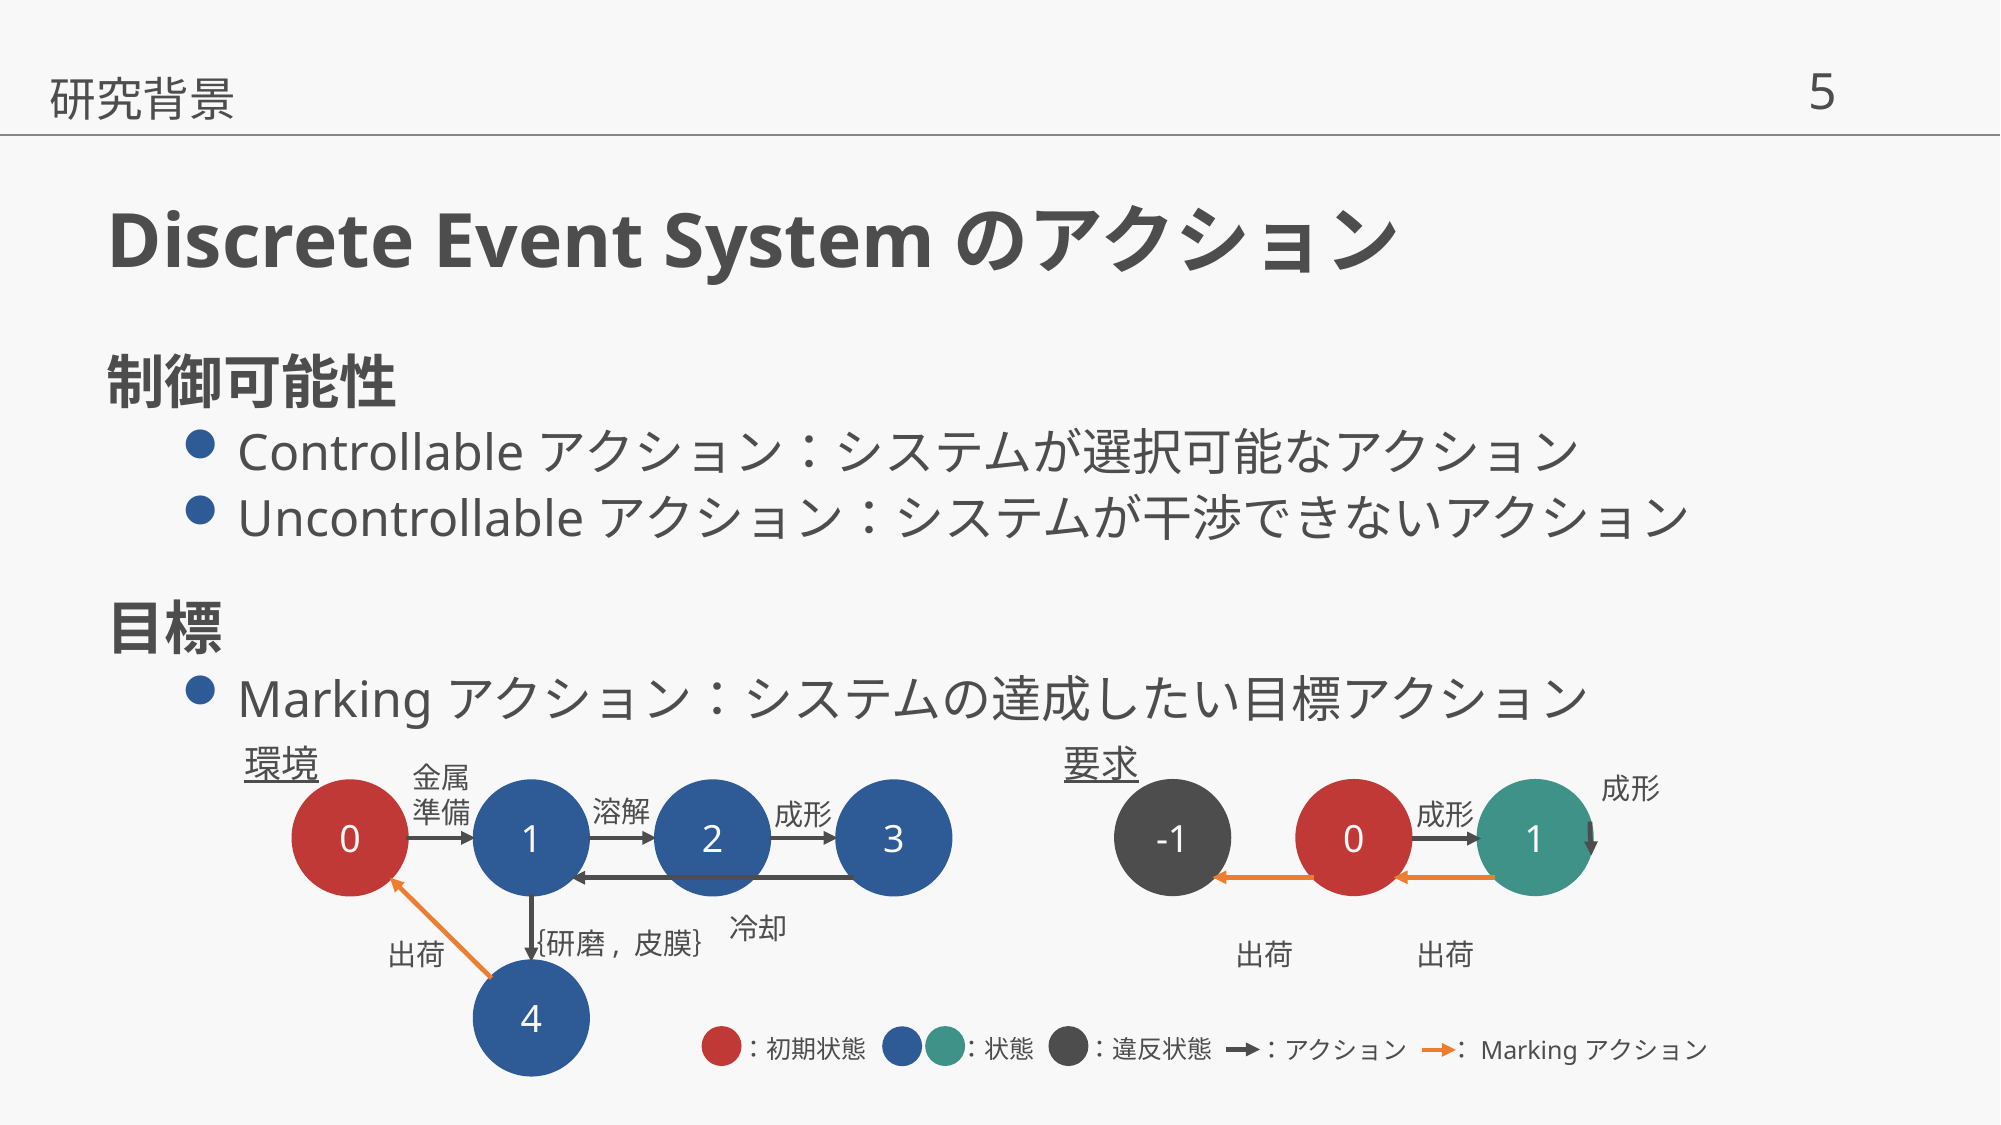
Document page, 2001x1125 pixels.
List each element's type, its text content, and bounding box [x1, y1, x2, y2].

title Discrete Event Systemのアクション [91, 166, 1913, 321]
list 研究背景 [34, 57, 1914, 135]
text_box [228, 732, 1720, 1075]
list 制御可能性 Controllableアクション：システムが選択可能なアクション Uncontrollableアクション：システムが干渉できないアクション 目標 Markingアクション：システムの達成したい目標アクション [91, 330, 1913, 1081]
